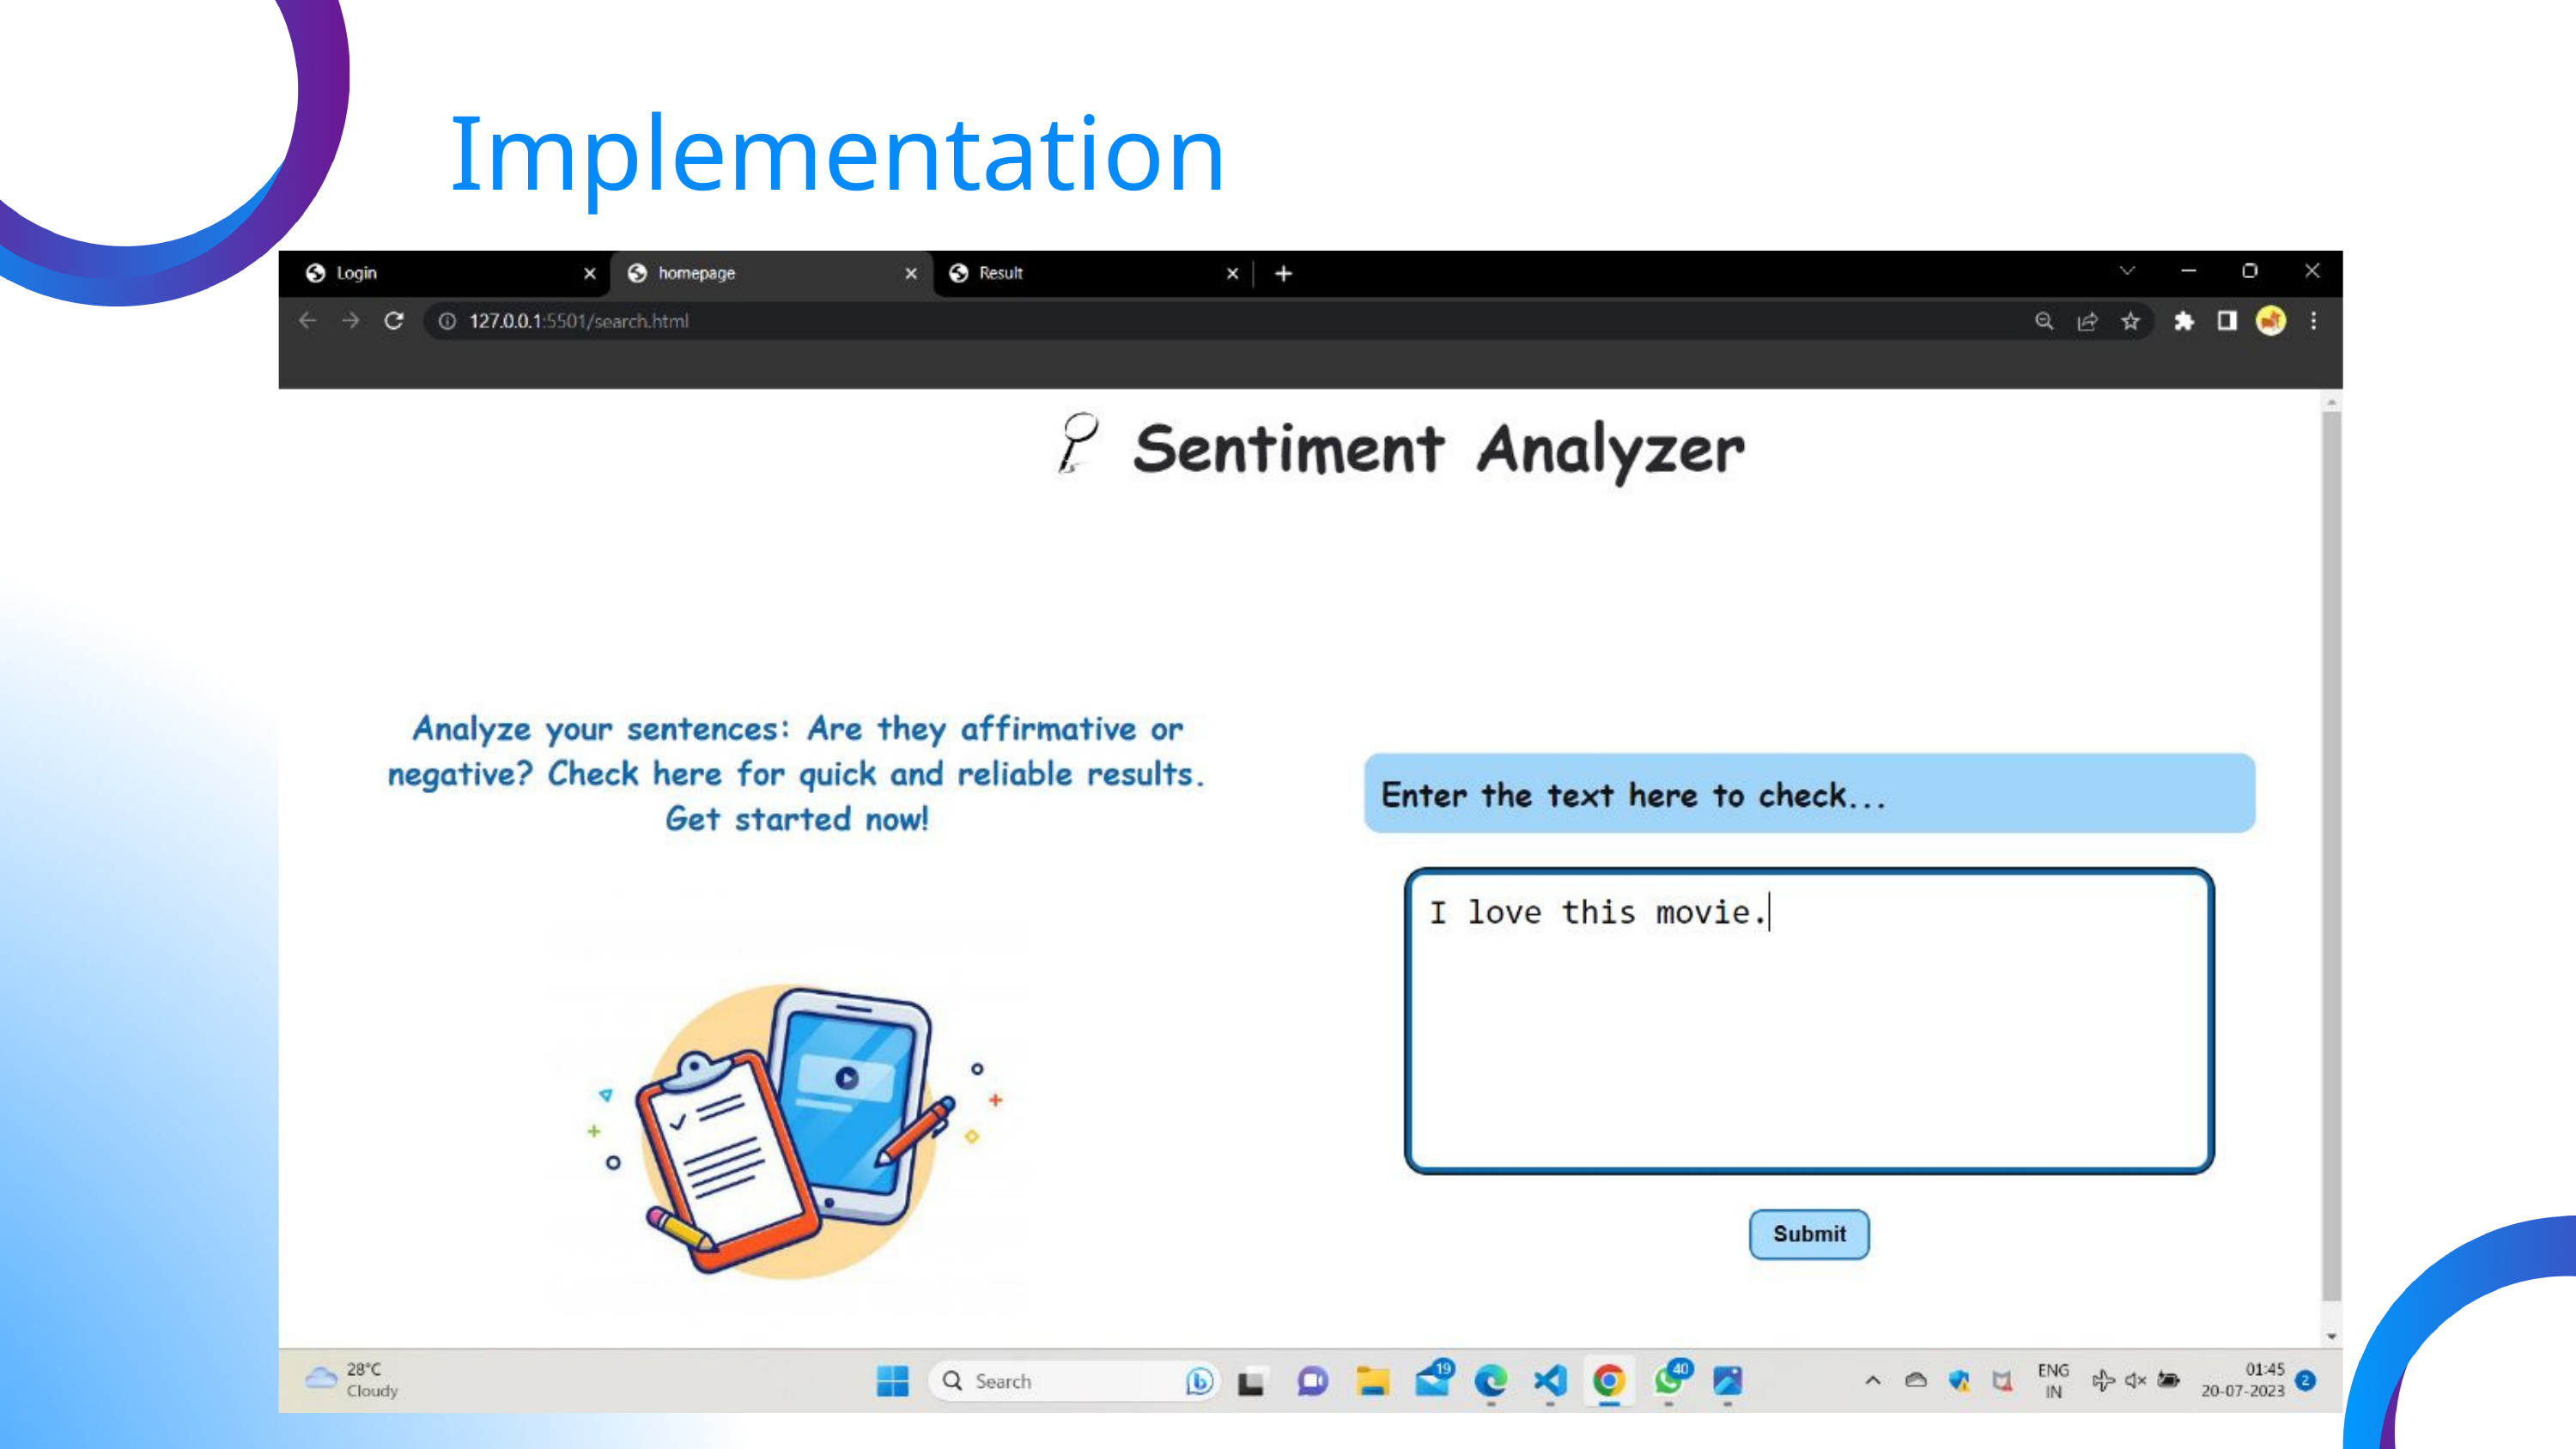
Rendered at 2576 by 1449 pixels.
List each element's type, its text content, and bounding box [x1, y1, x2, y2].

text_box [278, 251, 2343, 1413]
text_box Implementation [449, 68, 1288, 211]
text_box [2342, 1216, 2576, 1449]
text_box [0, 398, 884, 1449]
text_box [0, 0, 350, 306]
